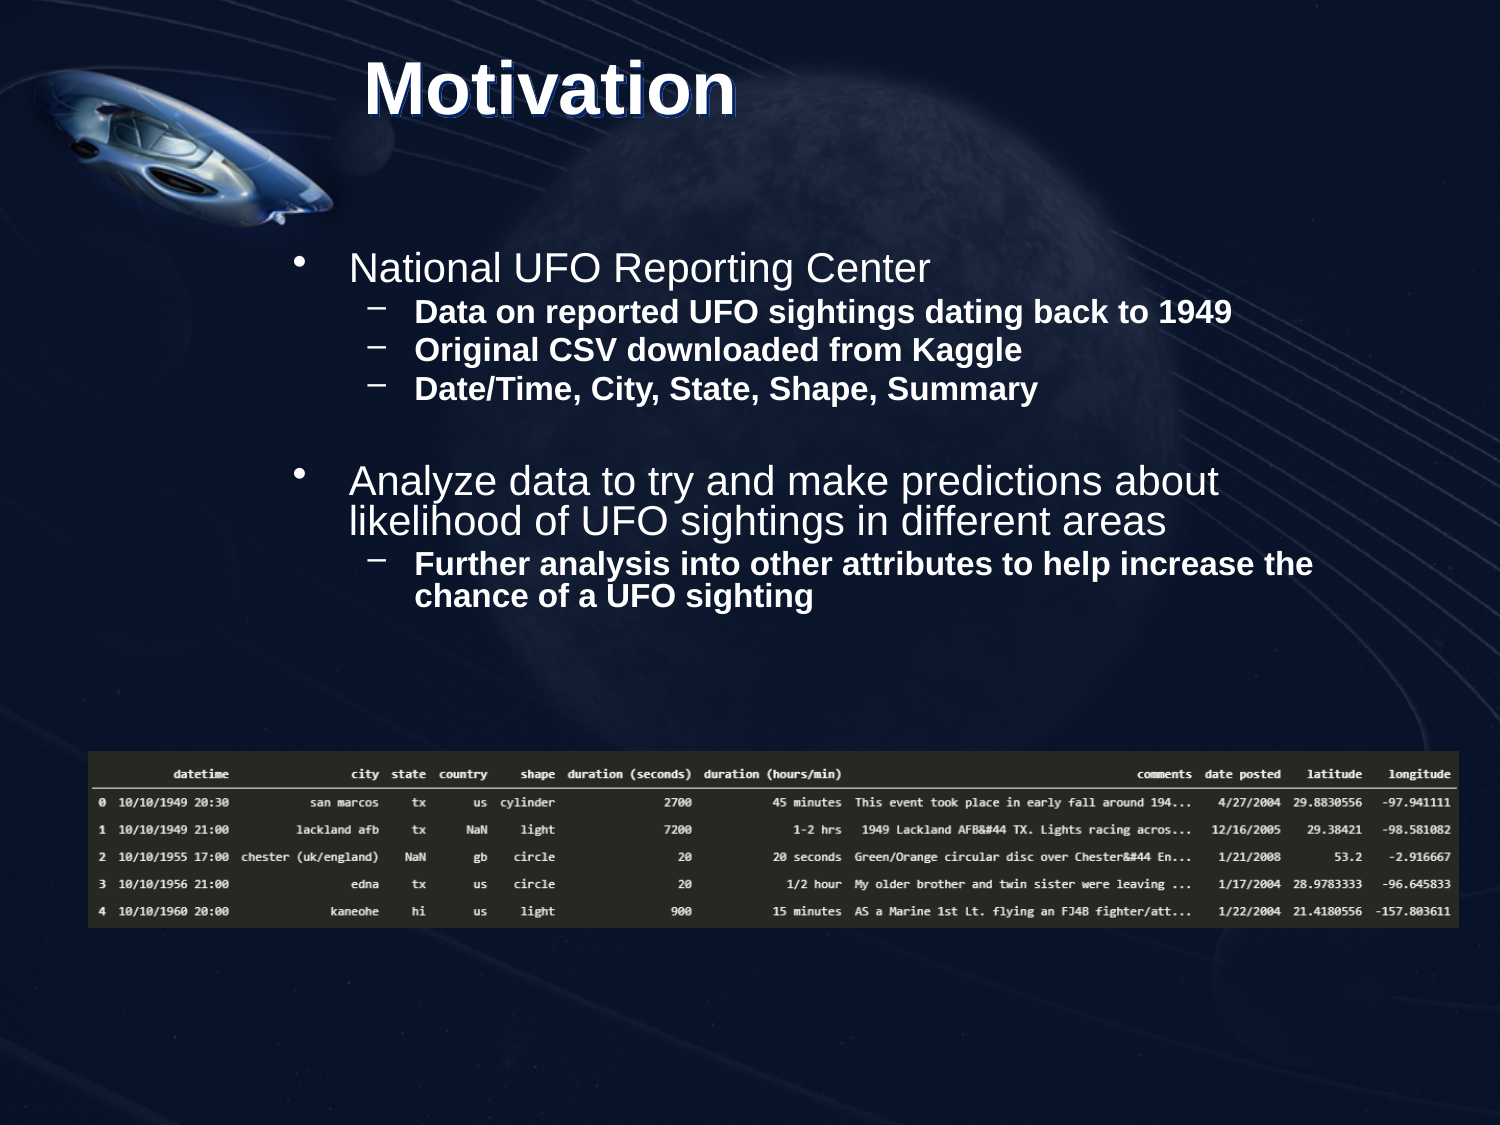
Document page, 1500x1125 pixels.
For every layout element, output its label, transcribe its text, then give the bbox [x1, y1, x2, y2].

picture [0, 0, 1500, 1125]
list National UFO Reporting Center Data on reported UFO sightings dating back to 1949 Original CSV downloaded from Kaggle Date/Time, City, State, Shape, Summary Analyze data to try and make predictions about likelihood of UFO sightings in different areas Further analysis into other attributes to help increase the chance of a UFO sighting [277, 243, 1389, 681]
title Motivation [348, 30, 1412, 138]
